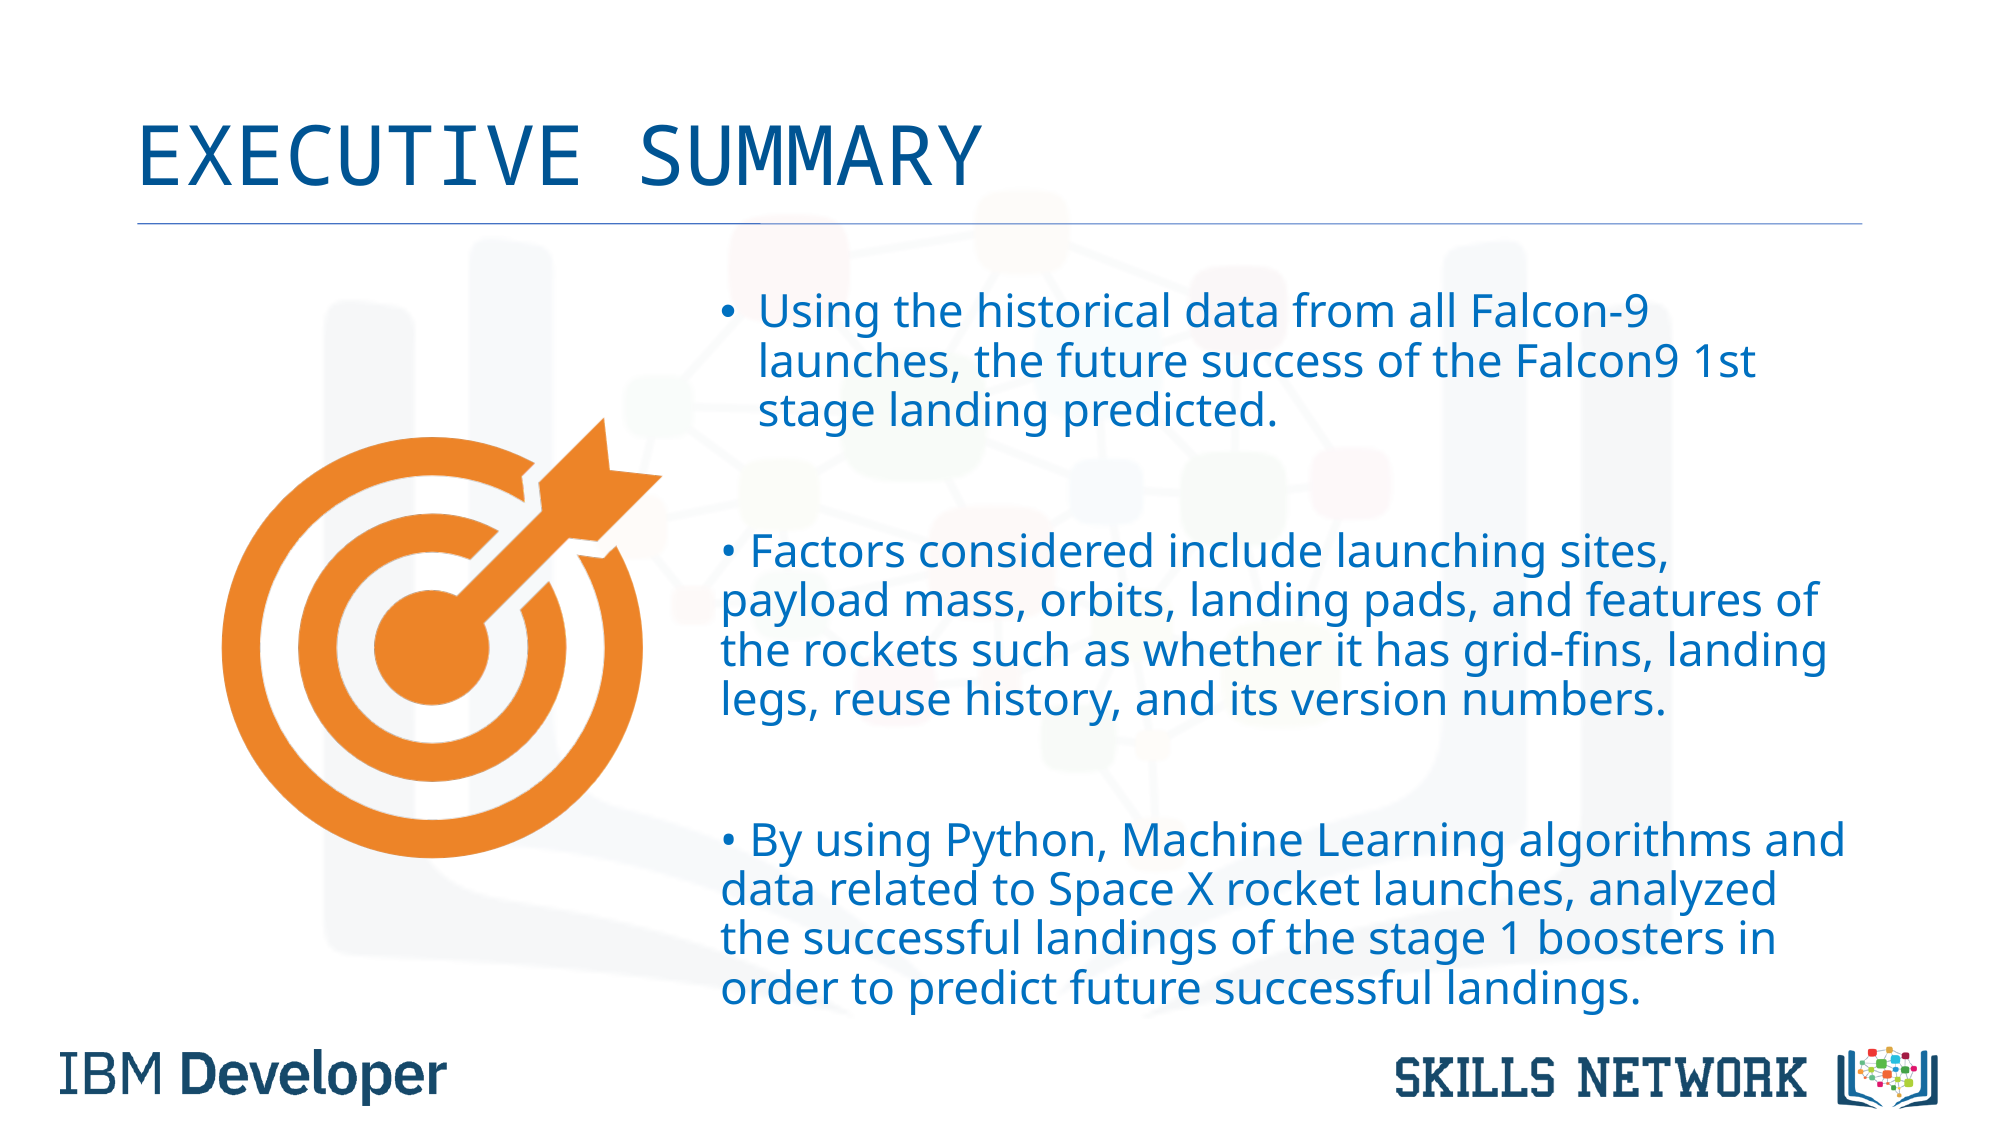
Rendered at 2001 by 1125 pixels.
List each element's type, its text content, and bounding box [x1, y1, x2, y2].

picture [1390, 1045, 1945, 1111]
picture [178, 377, 703, 902]
picture [55, 1045, 459, 1108]
list Using the historical data from all Falcon-9 launches, the future success of the Falcon9 1st stage landing predicted. • Factors considered include launching sites, payload mass, orbits, landing pads, and features of the rockets such as whether it has grid-fins, landing legs, reuse history, and its version numbers. • By using Python, Machine Learning algorithms and data related to Space X rocket launches, analyzed the successful landings of the stage 1 boosters in order to predict future successful landings. [705, 280, 1863, 1032]
title EXECUTIVE SUMMARY [120, 50, 1526, 268]
